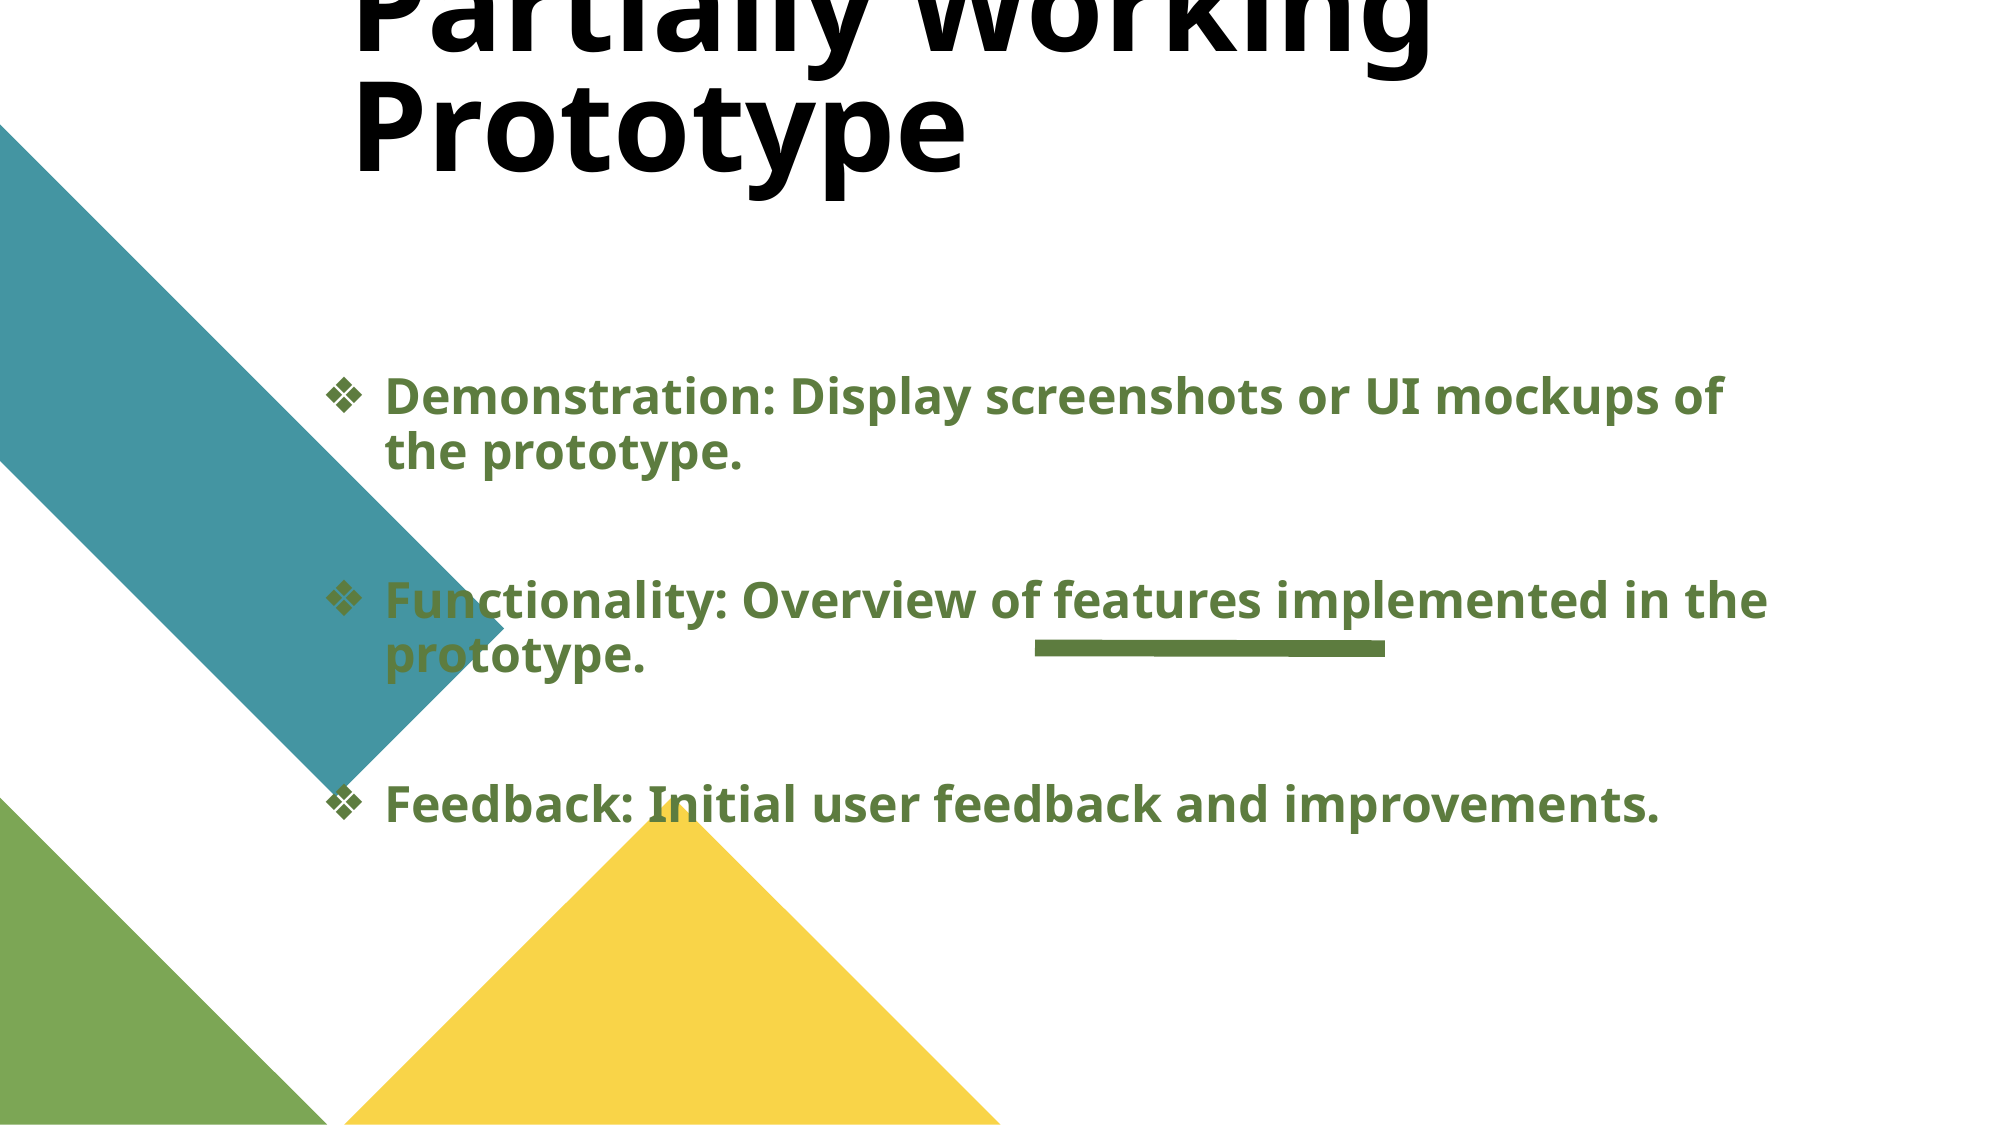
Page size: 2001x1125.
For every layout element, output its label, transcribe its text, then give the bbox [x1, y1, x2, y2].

title Partially Working Prototype [349, 0, 1938, 197]
list Demonstration: Display screenshots or UI mockups of the prototype. Functionality: Overview of features implemented in the prototype. Feedback: Initial user feedback and improvements. [309, 371, 1788, 912]
